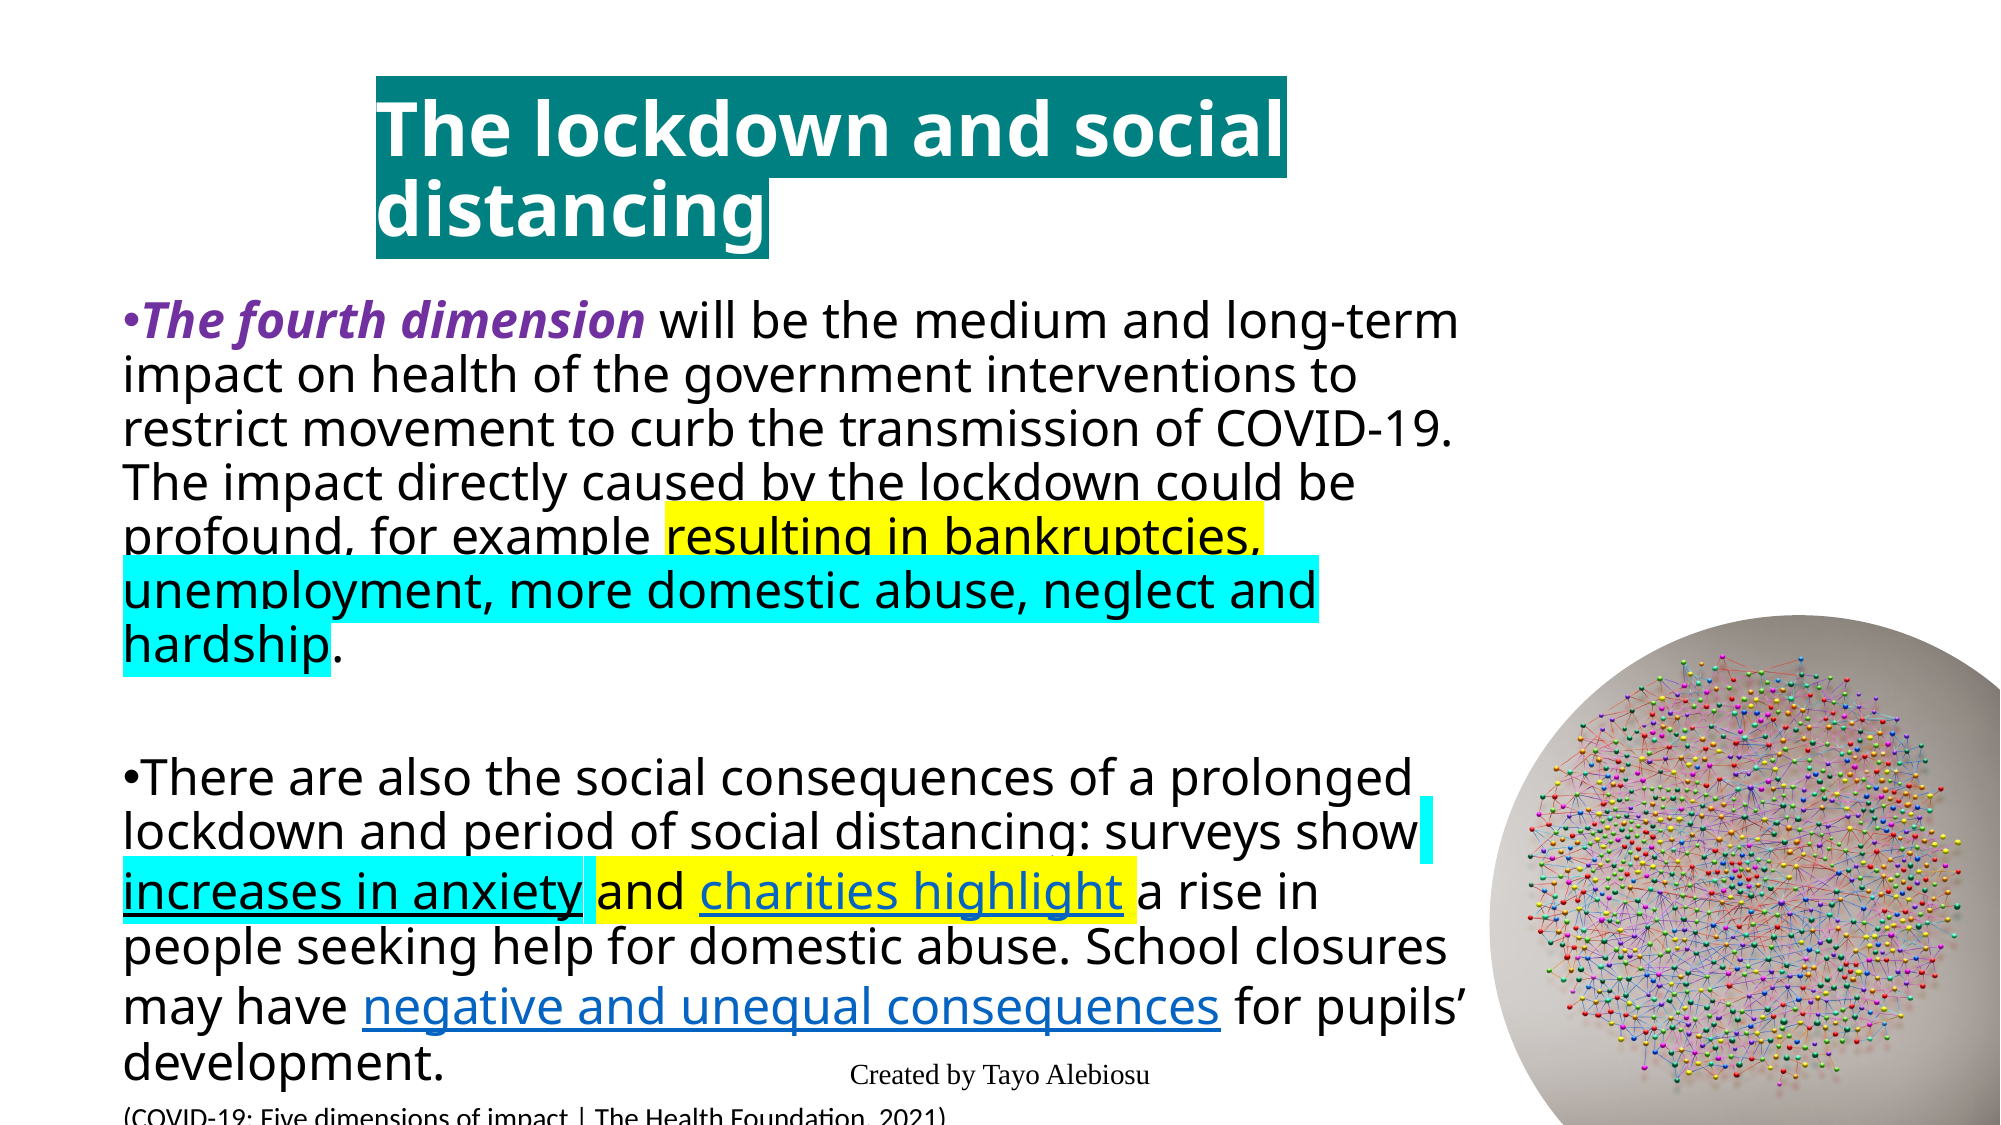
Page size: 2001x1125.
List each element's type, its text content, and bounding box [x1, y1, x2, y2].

picture [1489, 615, 2000, 1125]
text_box The fourth dimension will be the medium and long-term impact on health of the government interventions to restrict movement to curb the transmission of COVID-19. The impact directly caused by the lockdown could be profound, for example resulting in bankruptcies, unemployment, more domestic abuse, neglect and hardship. There are also the social consequences of a prolonged lockdown and period of social distancing: surveys show increases in anxiety and charities highlight a rise in people seeking help for domestic abuse. School closures may have negative and unequal consequences for pupils’ development. (COVID-19: Five dimensions of impact | The Health Foundation, 2021) [108, 215, 1500, 1125]
footer Created by Tayo Alebiosu [662, 1042, 1338, 1103]
text_box The lockdown and social distancing [360, 83, 1611, 261]
